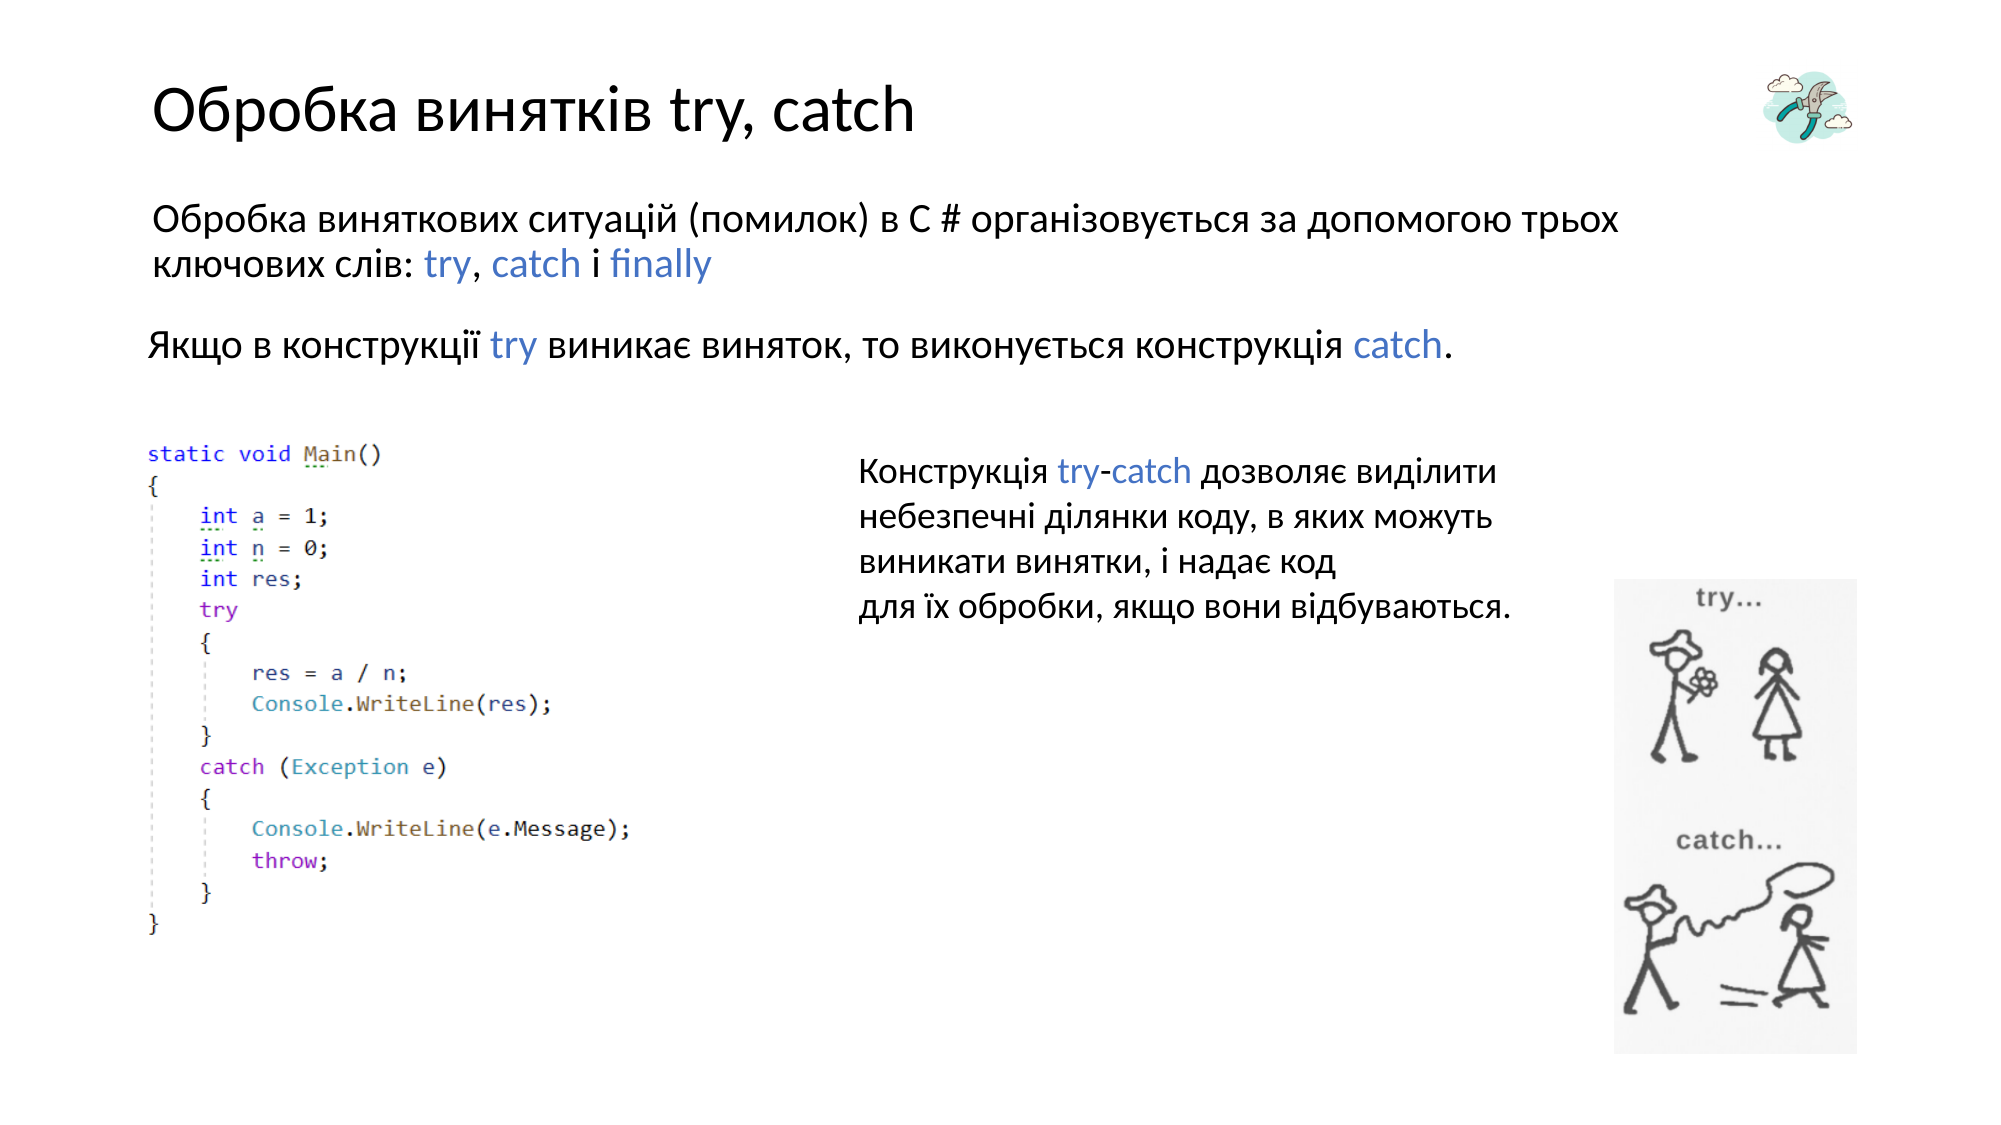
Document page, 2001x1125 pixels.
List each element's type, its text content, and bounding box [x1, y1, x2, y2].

picture [137, 439, 654, 951]
picture [1756, 59, 1858, 151]
text_box Якщо в конструкції try виникає виняток, то виконується конструкція catch. [132, 309, 1629, 375]
picture [1614, 579, 1857, 1054]
text_box Конструкція try-catch дозволяє виділити небезпечні ділянки коду, в яких можуть виникати винятки, і надає код для їх обробки, якщо вони відбуваються. [843, 438, 1702, 634]
list Обробка виняткових ситуацій (помилок) в С # організовується за допомогою трьох ключових слів: try, catch і finally [137, 189, 1863, 1014]
title Обробка винятків try, catch [137, 59, 1863, 161]
